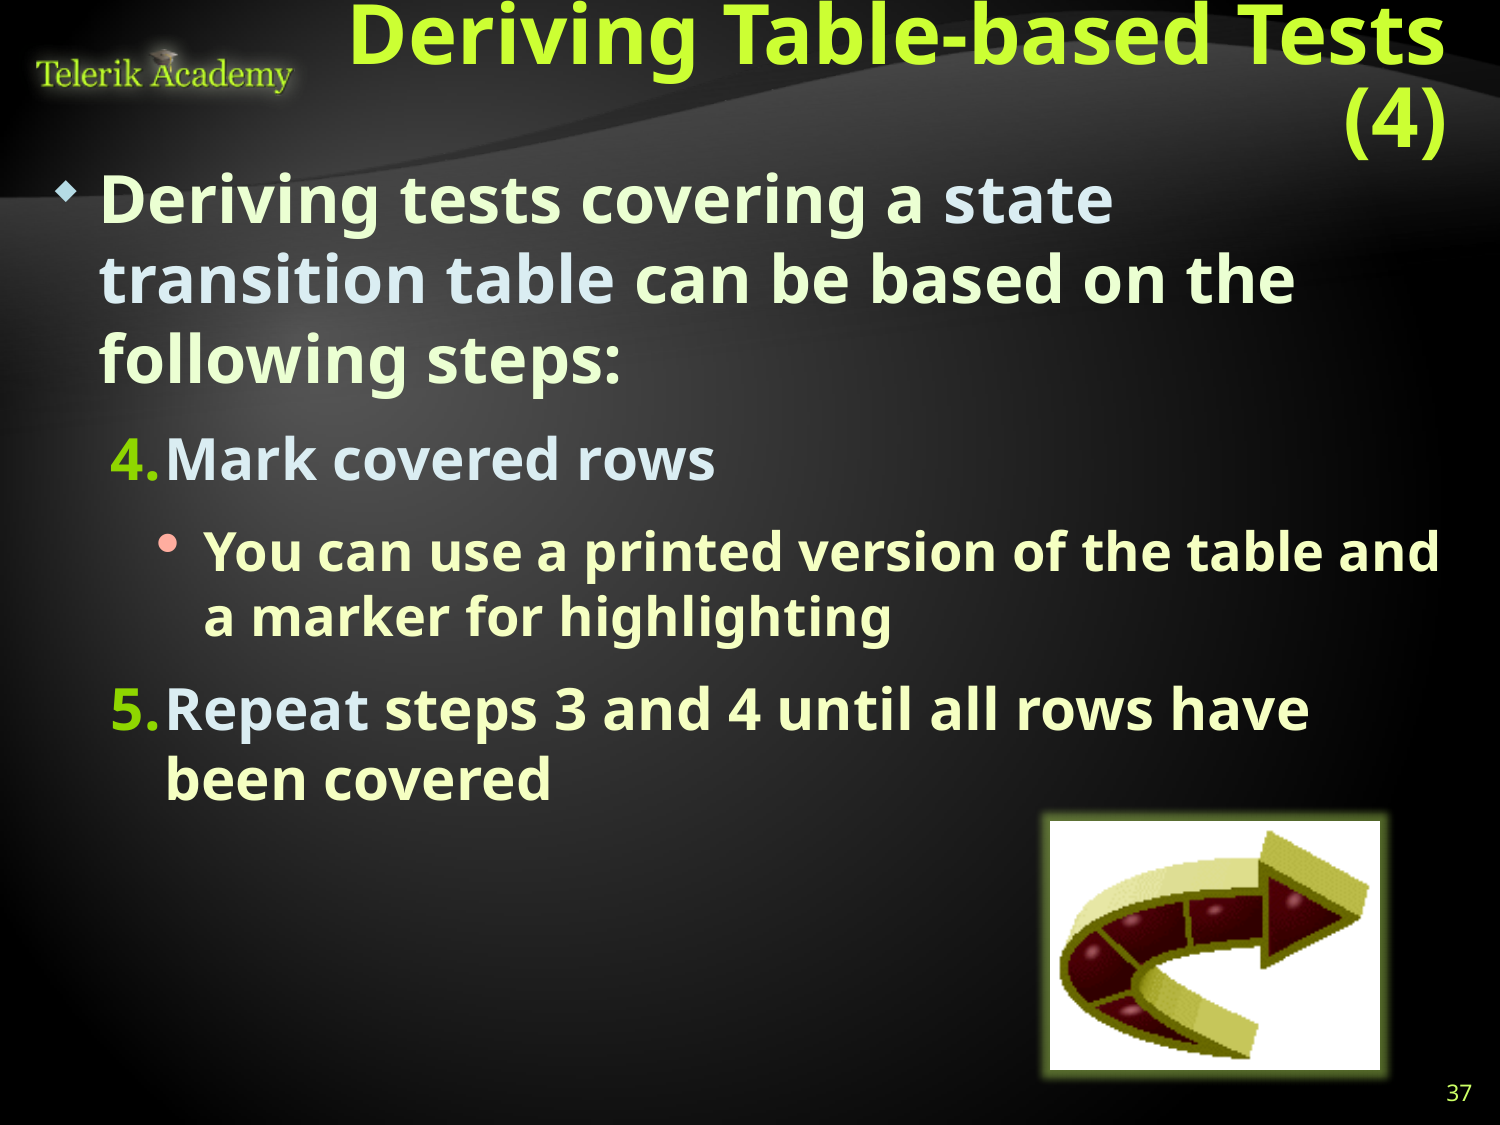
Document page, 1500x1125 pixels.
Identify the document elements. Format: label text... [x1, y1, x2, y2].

picture [0, 0, 1500, 1125]
slide_number 37 [1412, 1074, 1488, 1113]
list Deriving tests covering a state transition table can be based on the following steps: Mark covered rows You can use a printed version of the table and a marker for highlighting Repeat steps 3 and 4 until all rows have been covered [37, 149, 1463, 1100]
title Deriving Table-based Tests (4) [300, 12, 1463, 149]
